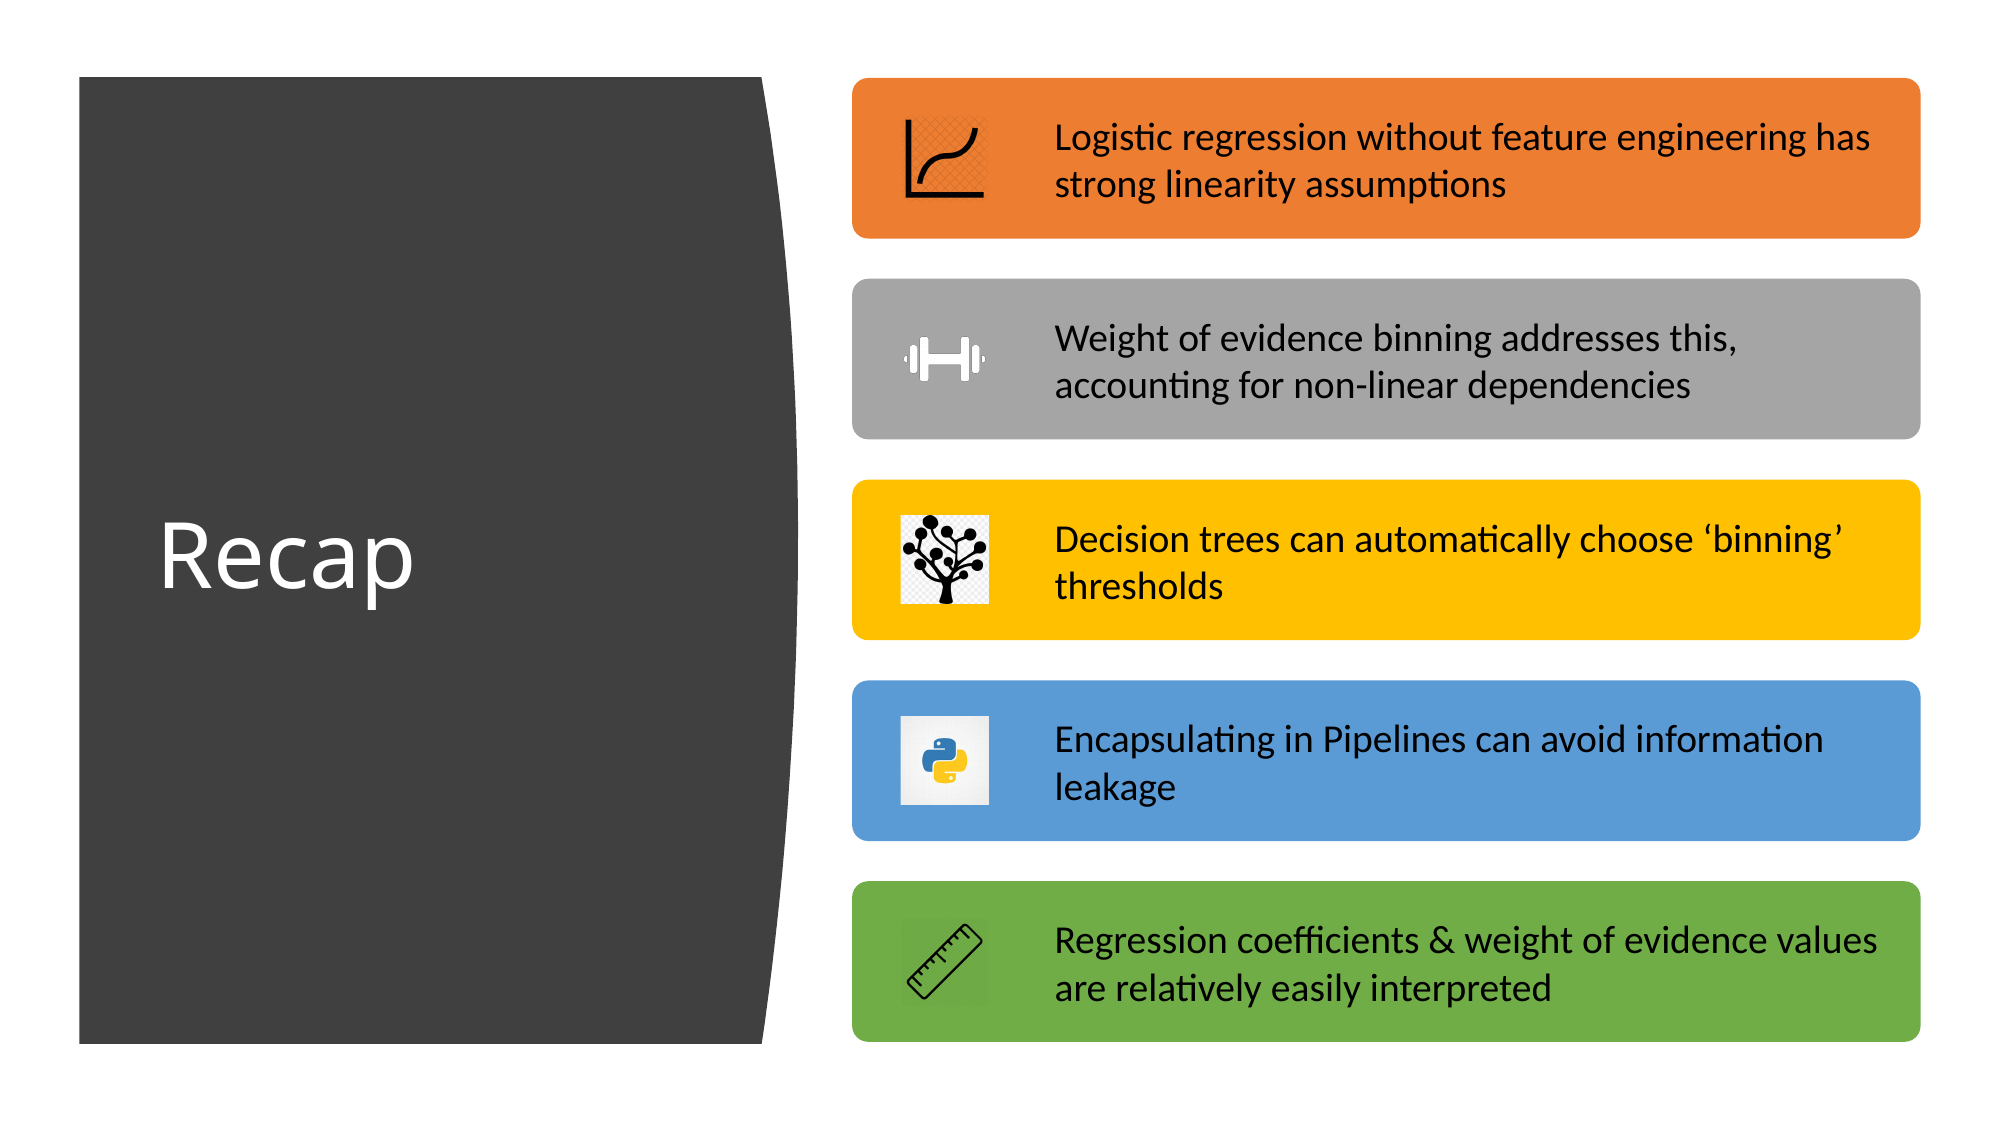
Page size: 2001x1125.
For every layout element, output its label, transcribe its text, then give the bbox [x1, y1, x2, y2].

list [852, 77, 1921, 1043]
title Recap [141, 166, 702, 953]
text_box [78, 76, 800, 1045]
